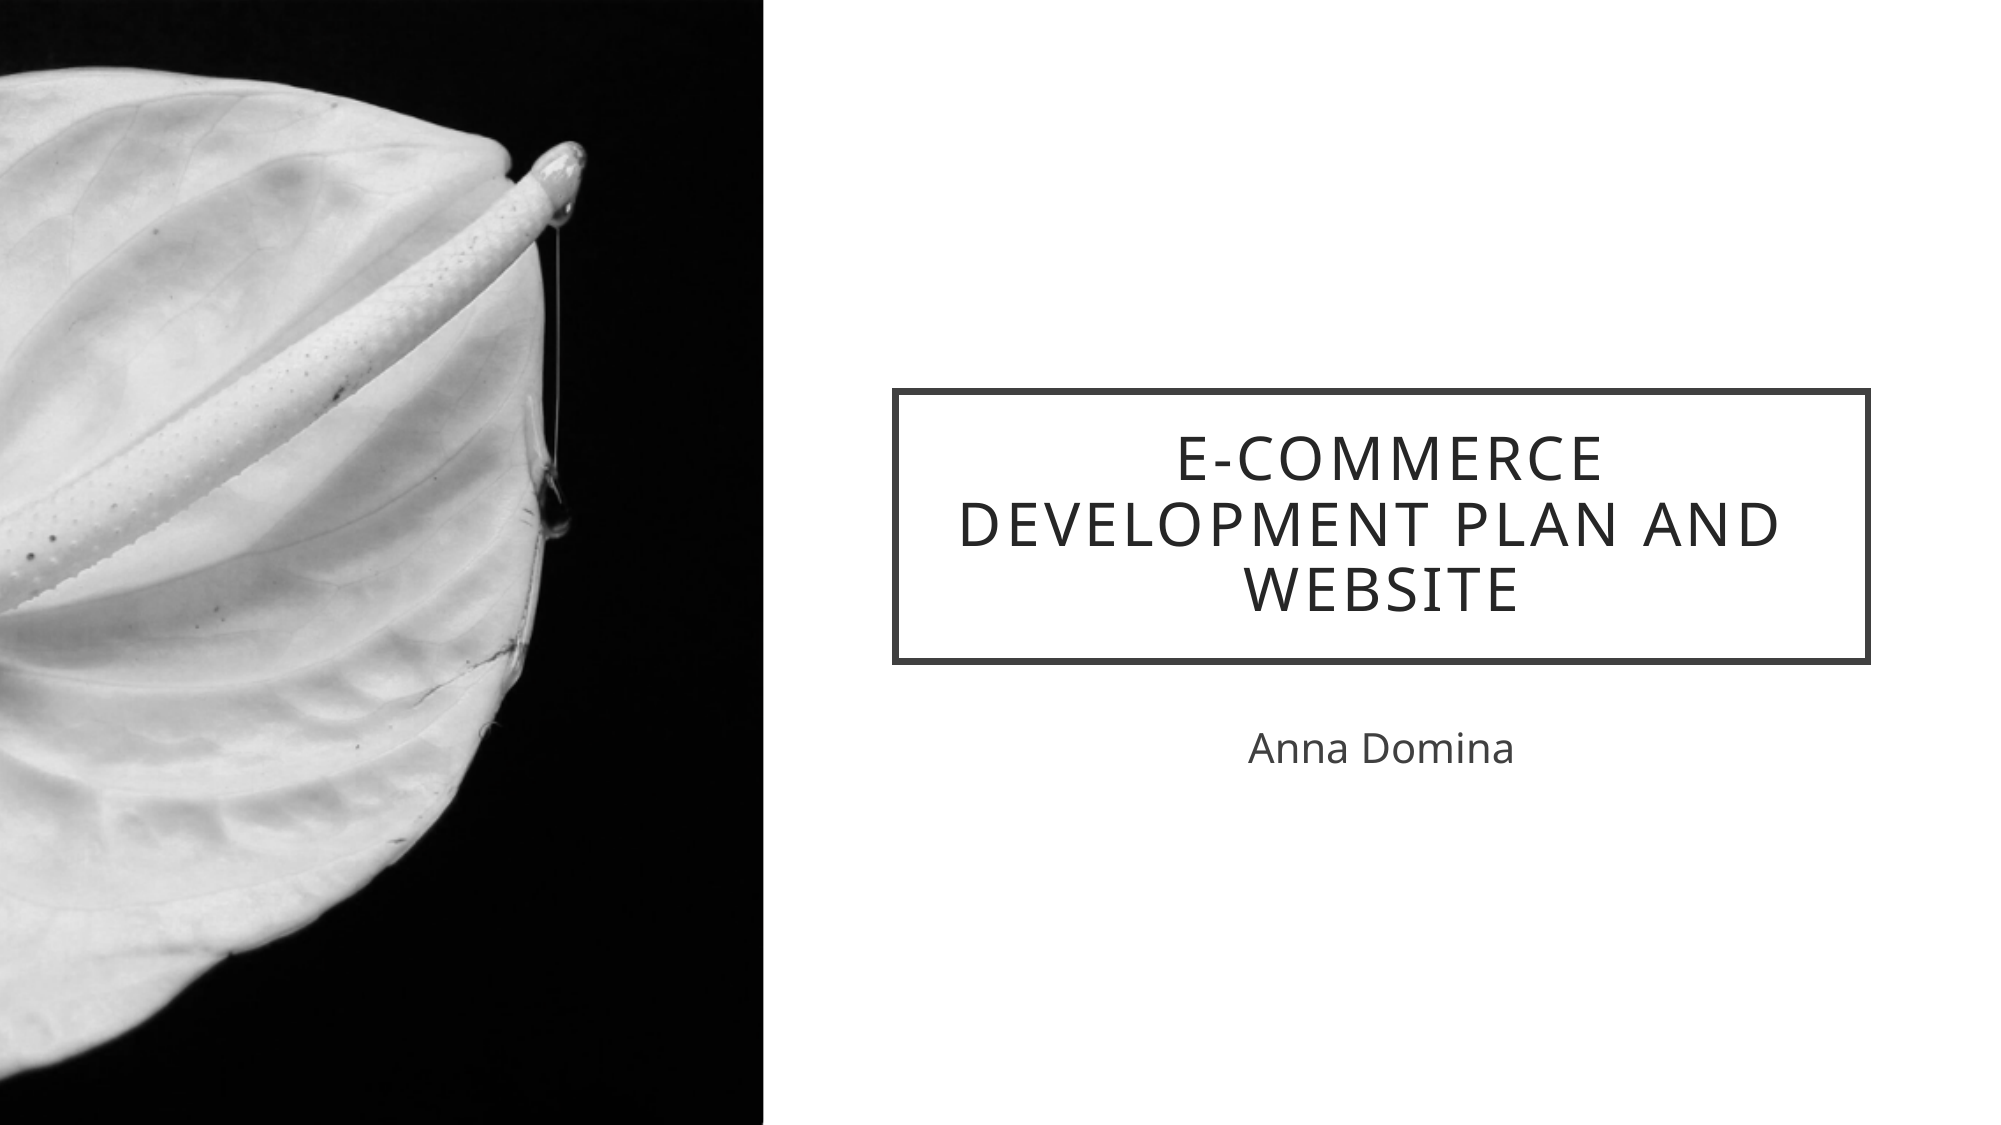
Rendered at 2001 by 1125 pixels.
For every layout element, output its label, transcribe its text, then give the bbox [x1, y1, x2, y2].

subtitle Anna Domina [895, 713, 1868, 918]
title E-Commerce Development Plan and Website [892, 388, 1871, 665]
picture [0, 0, 764, 1125]
